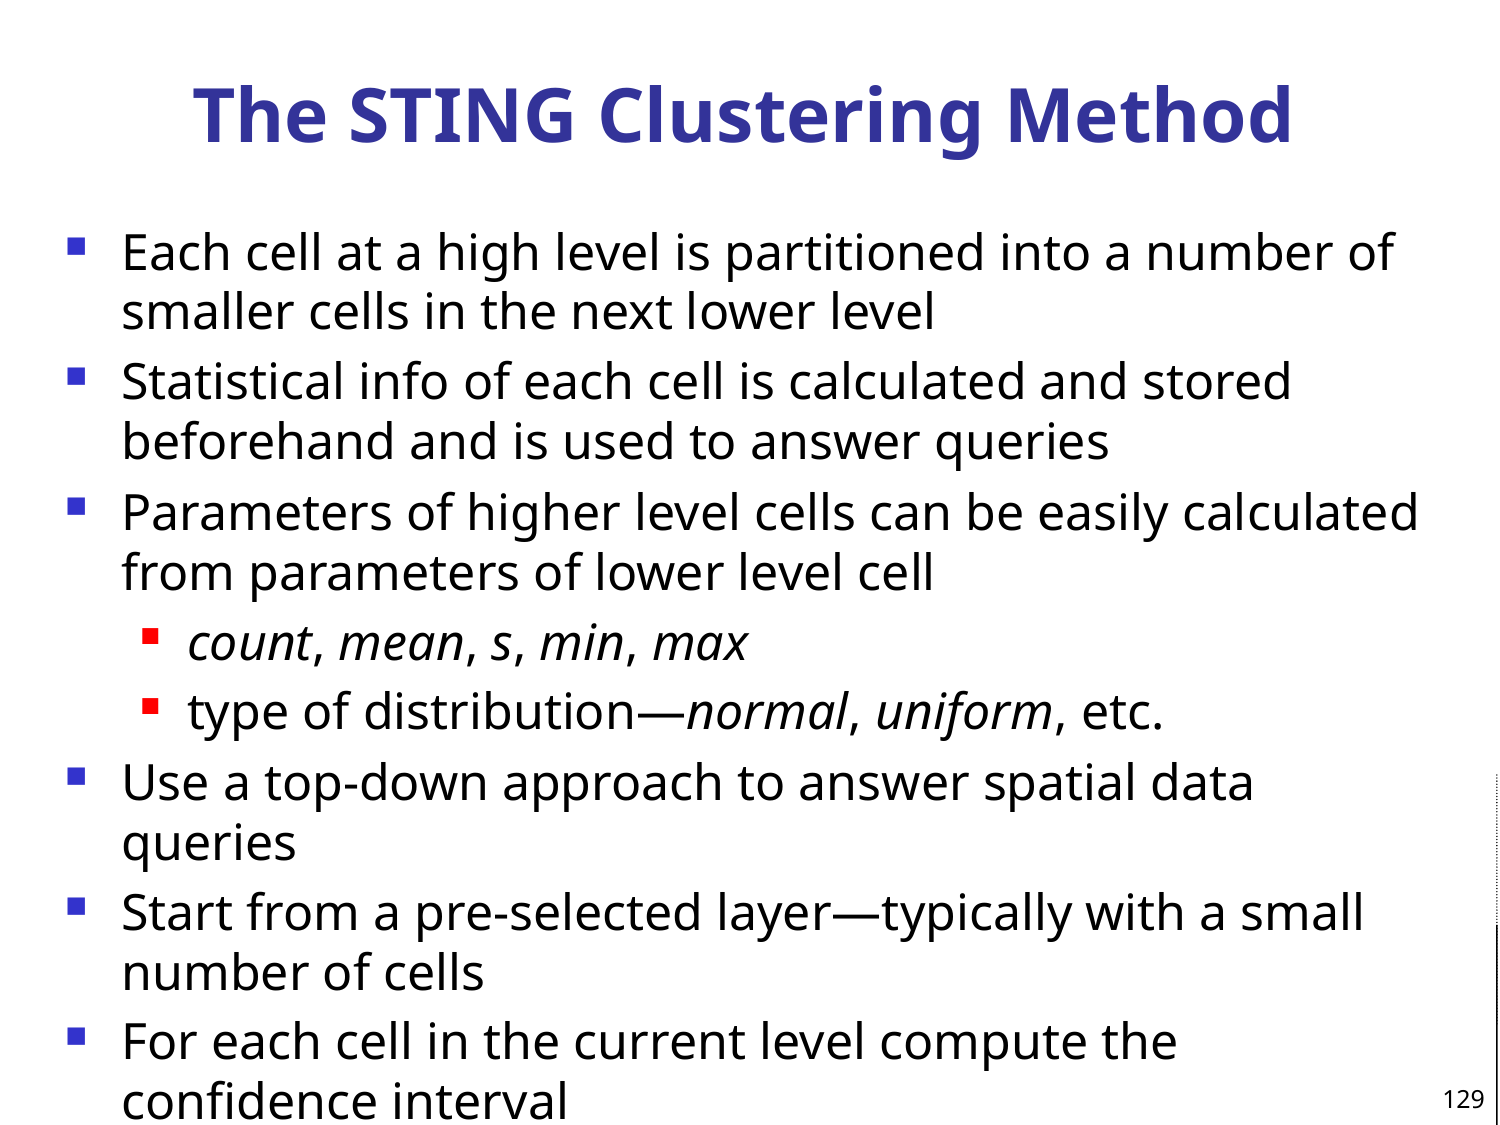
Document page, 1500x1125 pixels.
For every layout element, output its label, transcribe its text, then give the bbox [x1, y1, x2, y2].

slide_number 129 [1187, 1062, 1500, 1125]
title The STING Clustering Method [75, 37, 1413, 188]
list Each cell at a high level is partitioned into a number of smaller cells in the next lower level Statistical info of each cell is calculated and stored beforehand and is used to answer queries Parameters of higher level cells can be easily calculated from parameters of lower level cell count, mean, s, min, max type of distribution—normal, uniform, etc. Use a top-down approach to answer spatial data queries Start from a pre-selected layer—typically with a small number of cells For each cell in the current level compute the confidence interval [50, 212, 1438, 1075]
